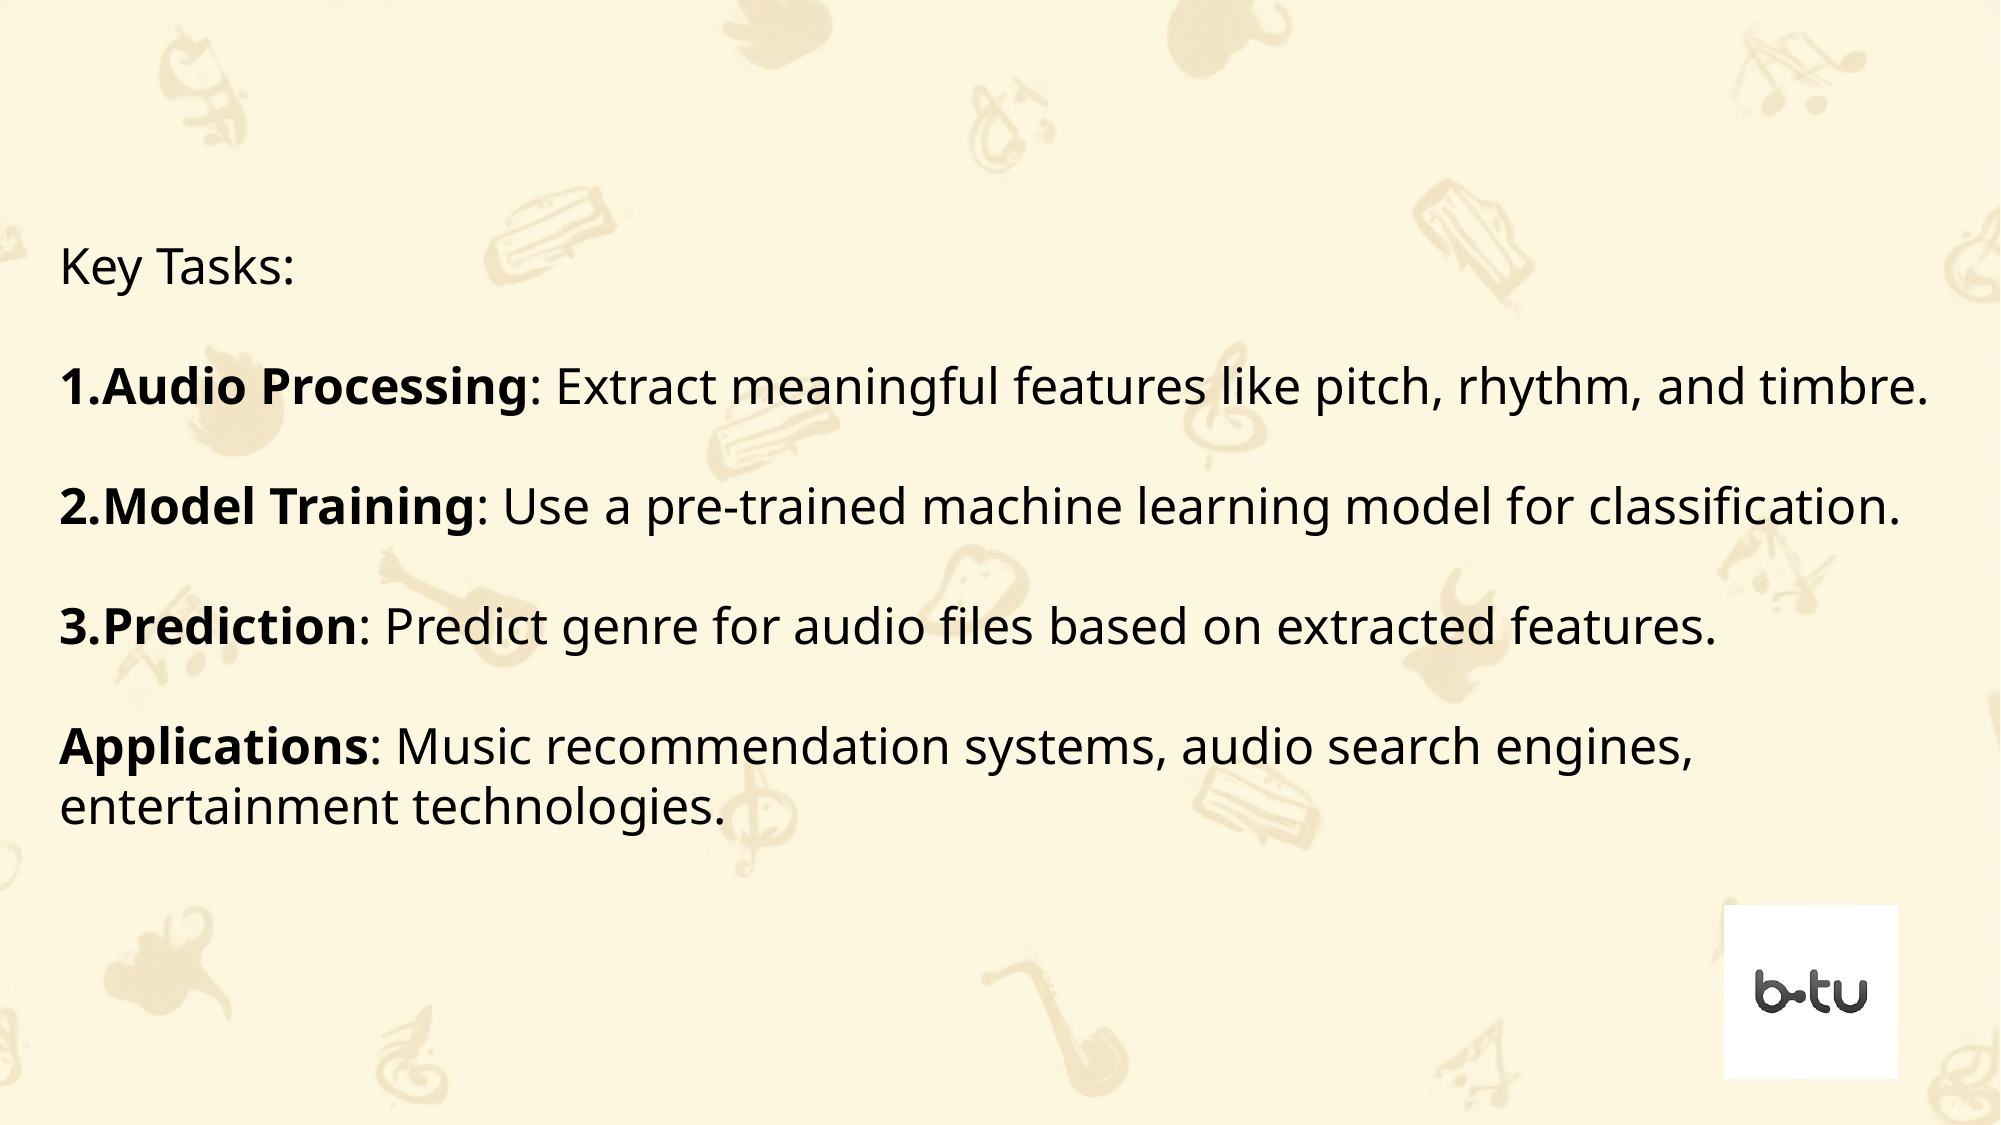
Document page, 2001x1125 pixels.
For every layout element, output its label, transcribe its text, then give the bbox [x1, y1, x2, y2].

list Key Tasks: Audio Processing: Extract meaningful features like pitch, rhythm, and timbre. Model Training: Use a pre-trained machine learning model for classification. Prediction: Predict genre for audio files based on extracted features. Applications: Music recommendation systems, audio search engines, entertainment technologies. [44, 181, 1956, 902]
picture [0, 0, 2001, 1125]
